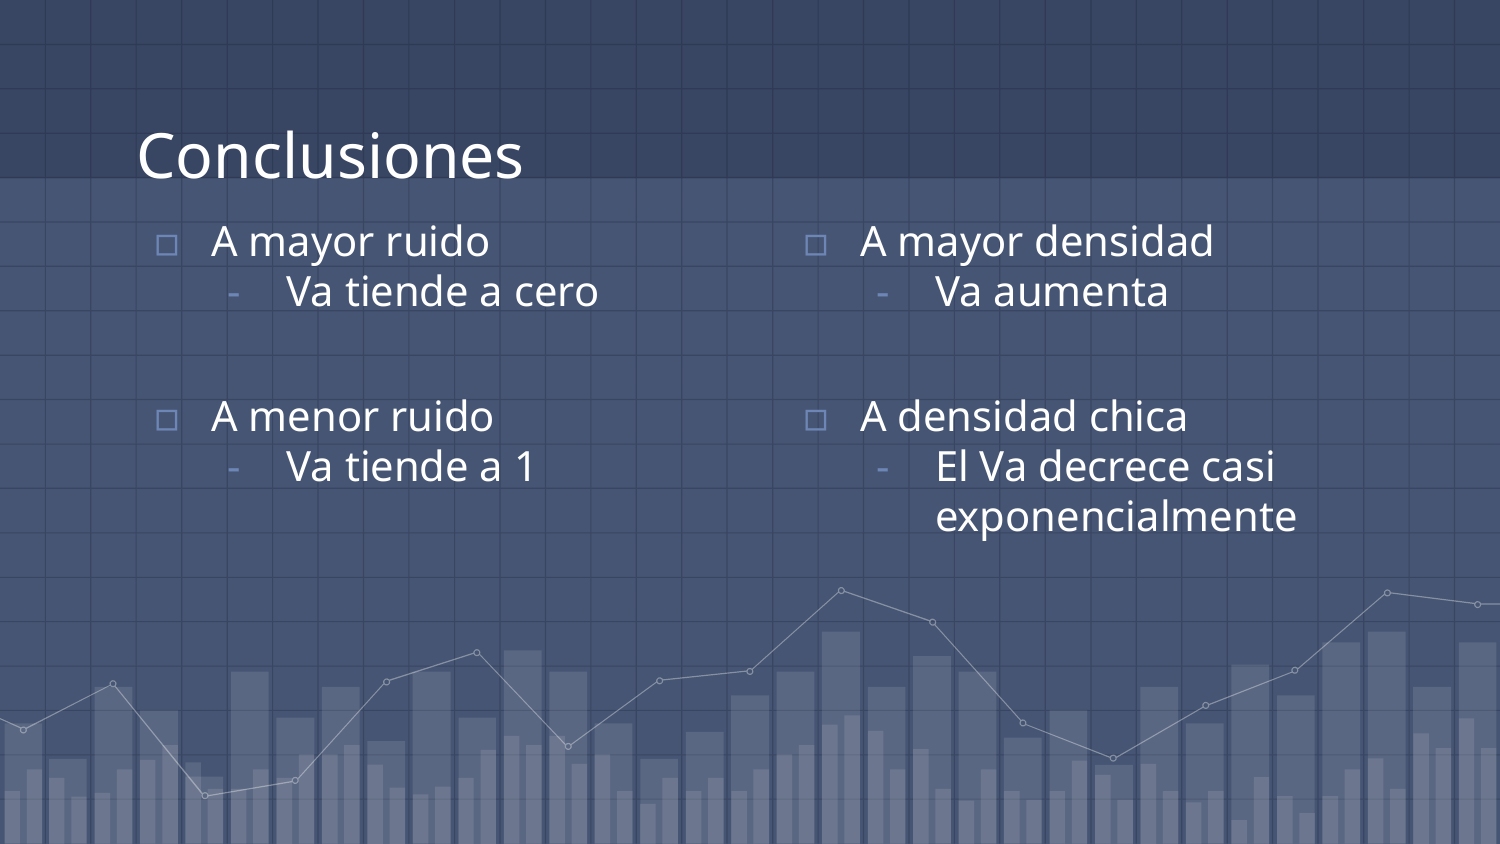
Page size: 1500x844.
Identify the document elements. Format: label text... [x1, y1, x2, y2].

title Conclusiones [121, 65, 1383, 207]
list A mayor ruido Va tiende a cero A menor ruido Va tiende a 1 [121, 199, 734, 668]
list A mayor densidad Va aumenta A densidad chica El Va decrece casi exponencialmente [770, 199, 1383, 668]
